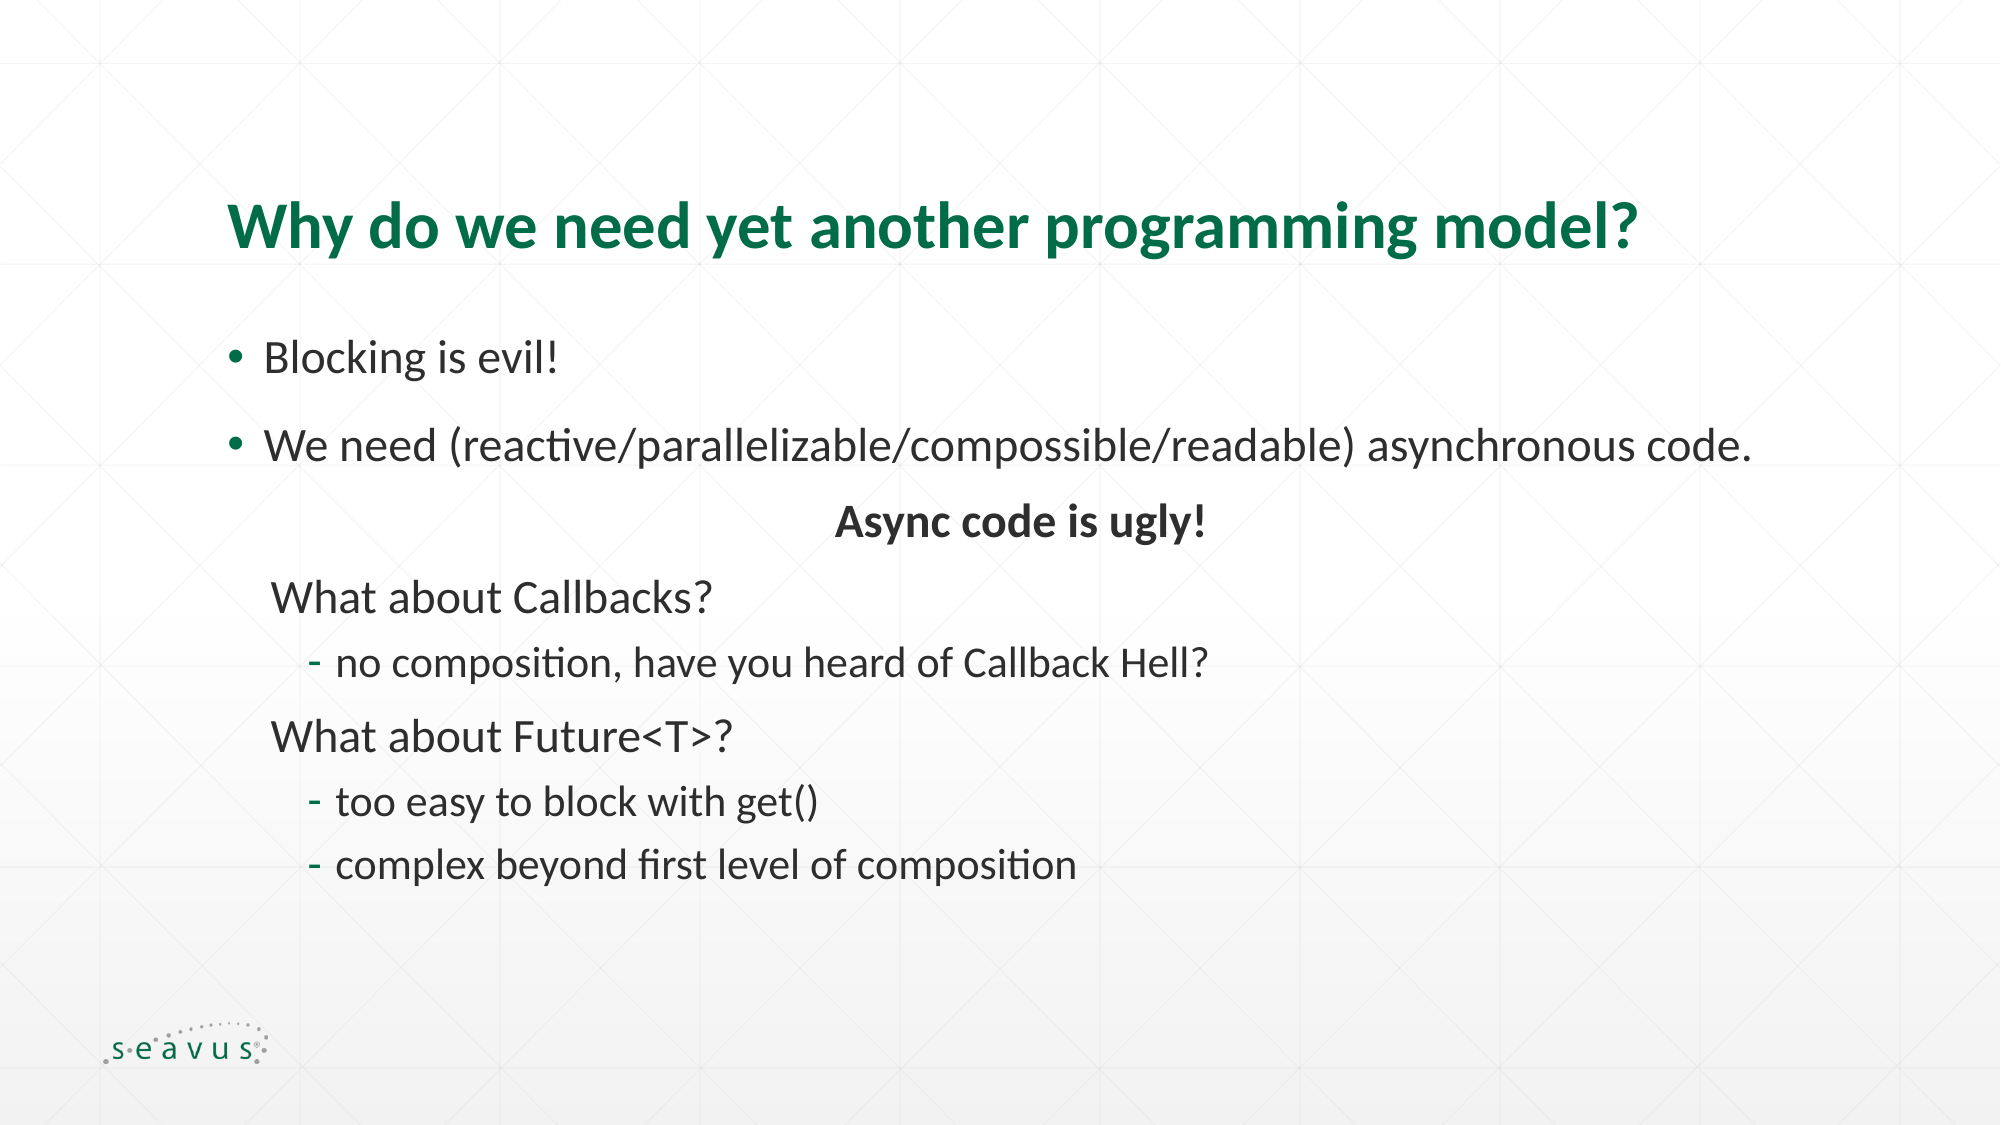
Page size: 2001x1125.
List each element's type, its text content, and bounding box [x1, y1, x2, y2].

picture [103, 1022, 268, 1064]
title Why do we need yet another programming model? [212, 82, 1788, 271]
list Blocking is evil! We need (reactive/parallelizable/compossible/readable) asynchronous code. Async code is ugly! What about Callbacks? no composition, have you heard of Callback Hell? What about Future<T>? too easy to block with get() complex beyond first level of composition [212, 324, 1788, 950]
